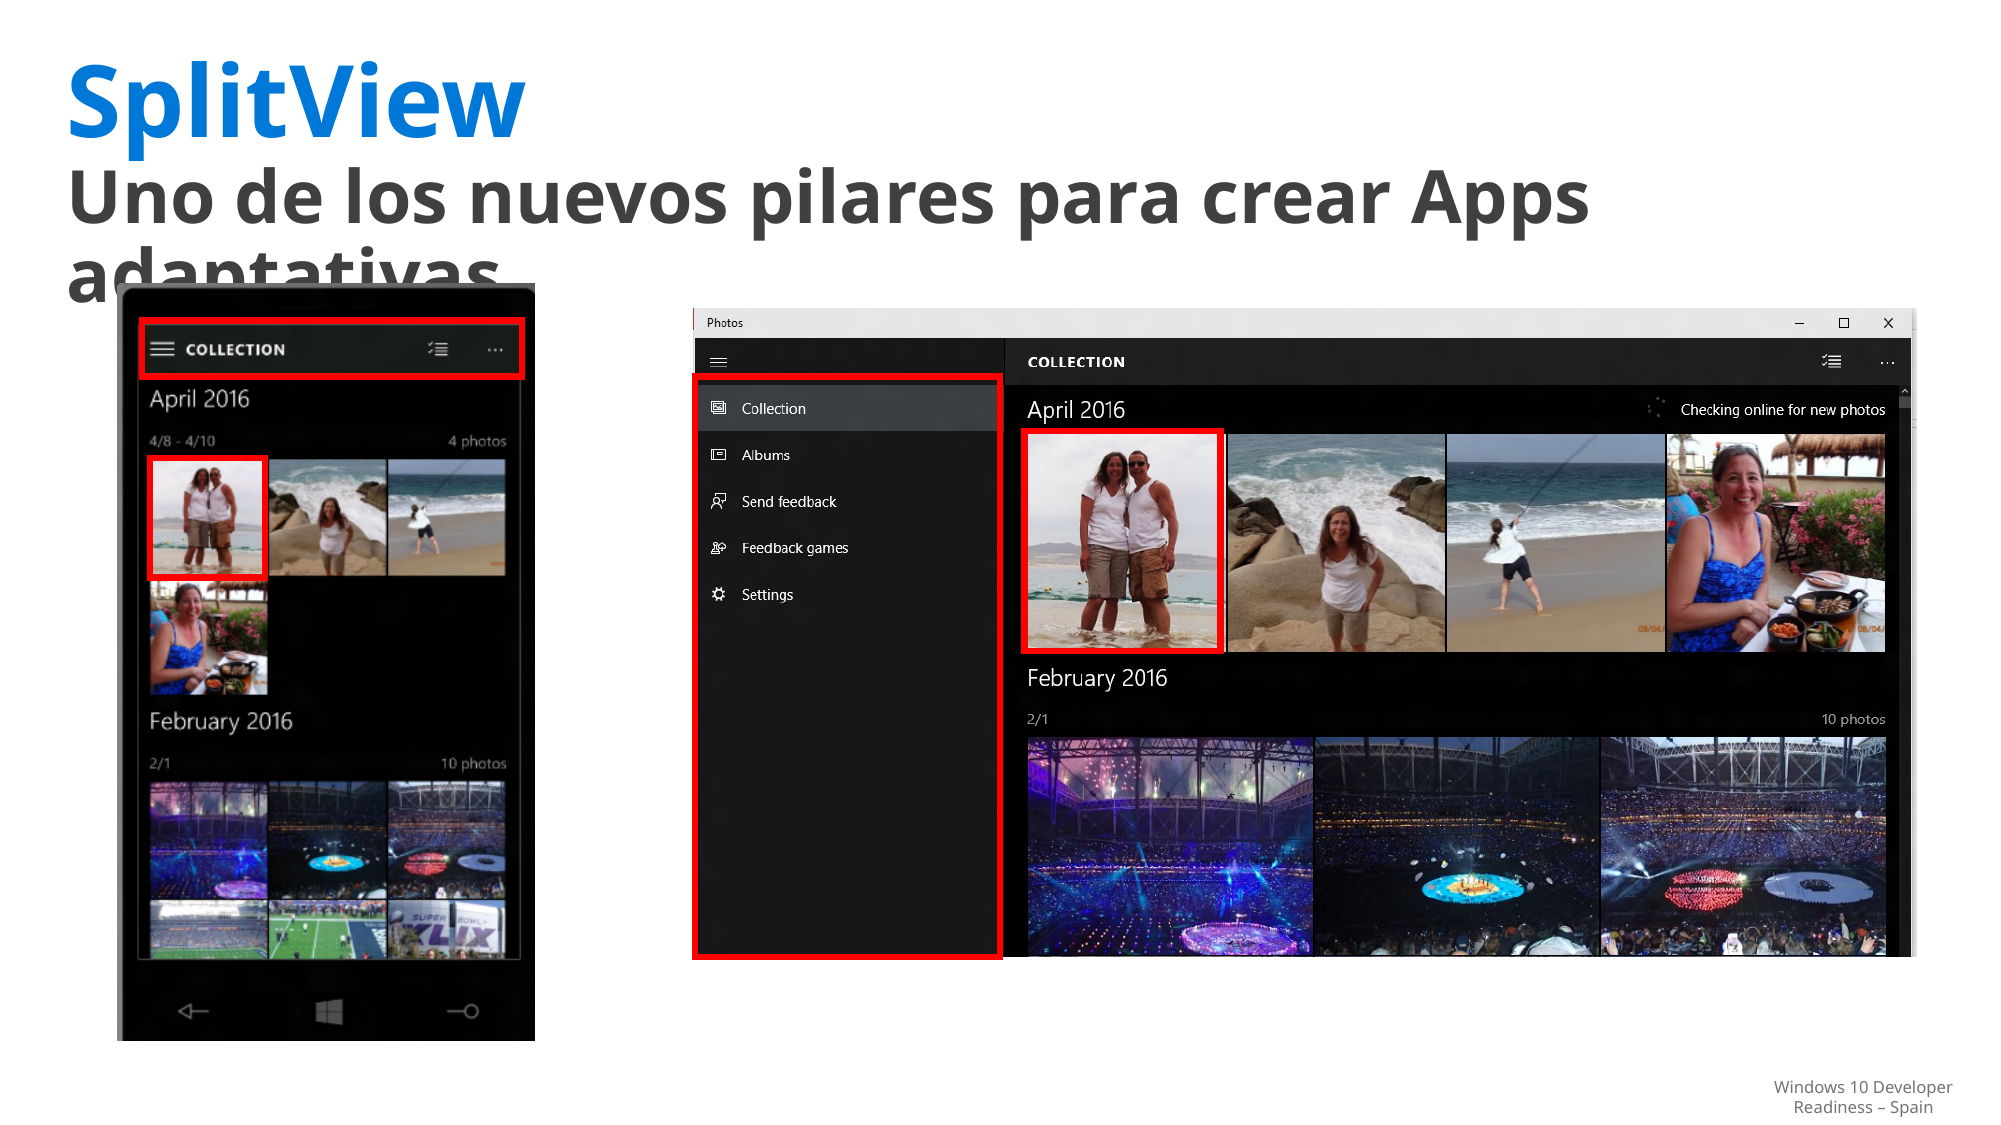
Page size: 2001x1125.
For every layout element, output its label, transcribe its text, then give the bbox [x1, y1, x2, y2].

picture [117, 283, 535, 1041]
title SplitView Uno de los nuevos pilares para crear Apps adaptativas [44, 33, 1956, 195]
picture [693, 308, 1917, 957]
